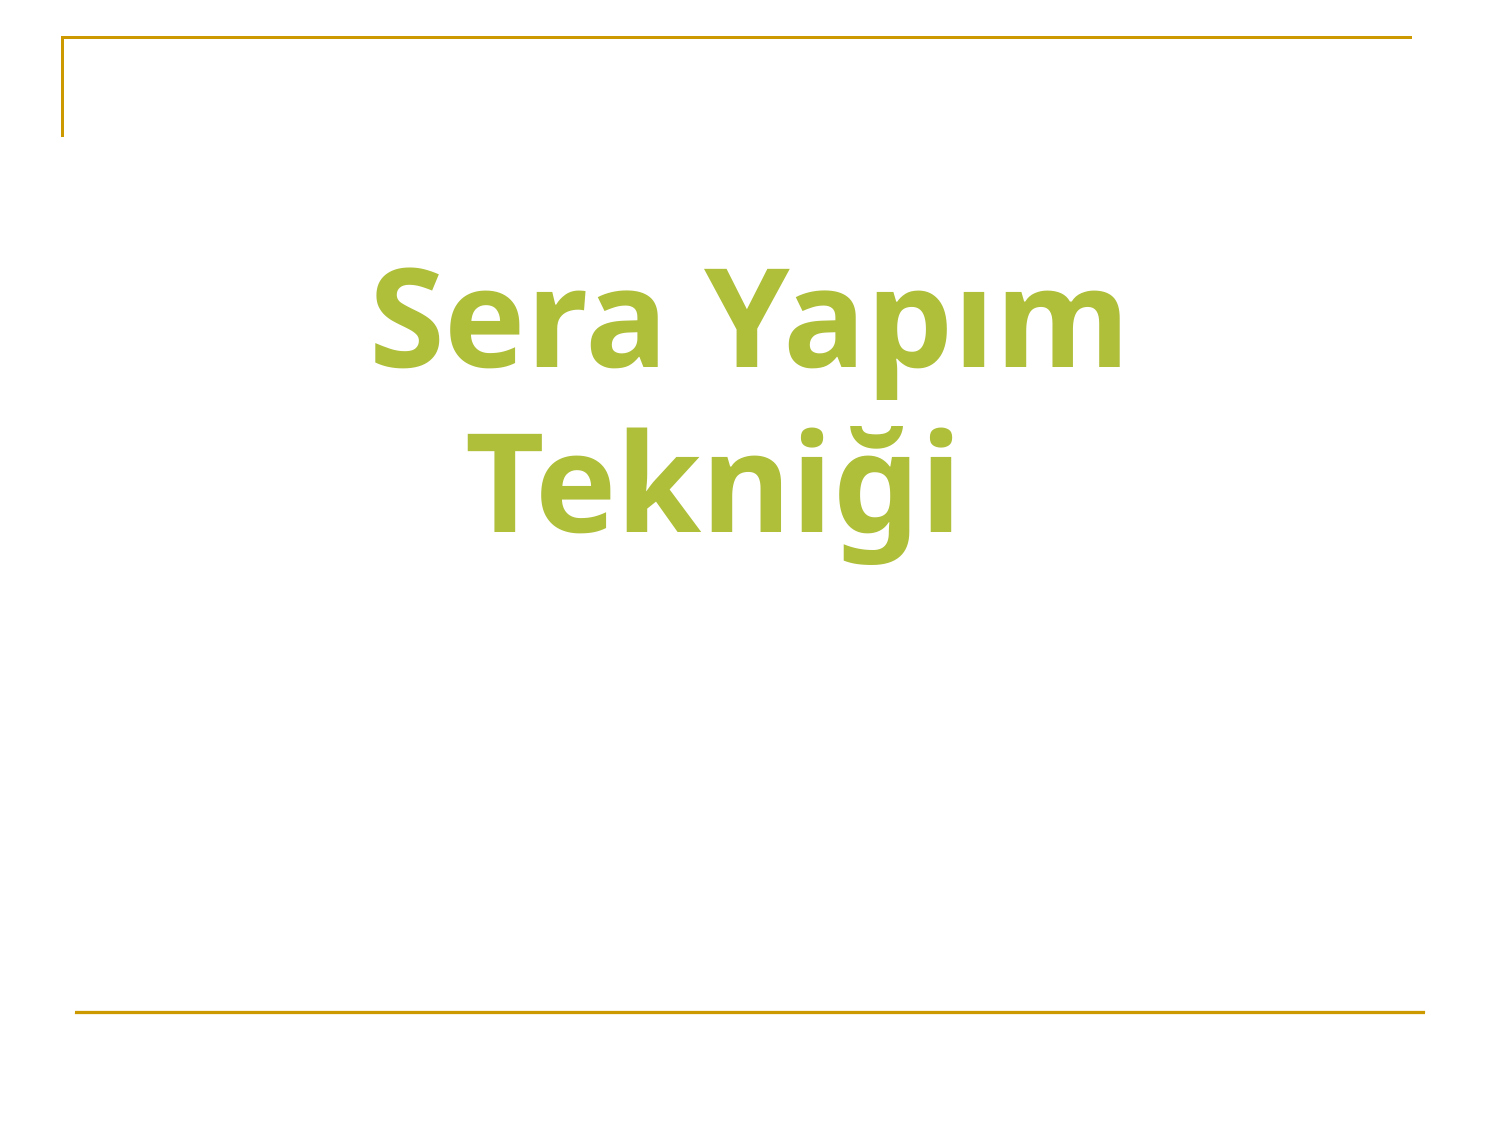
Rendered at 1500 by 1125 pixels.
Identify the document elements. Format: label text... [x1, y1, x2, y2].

text_box Sera Yapım Tekniği [58, 222, 1406, 568]
